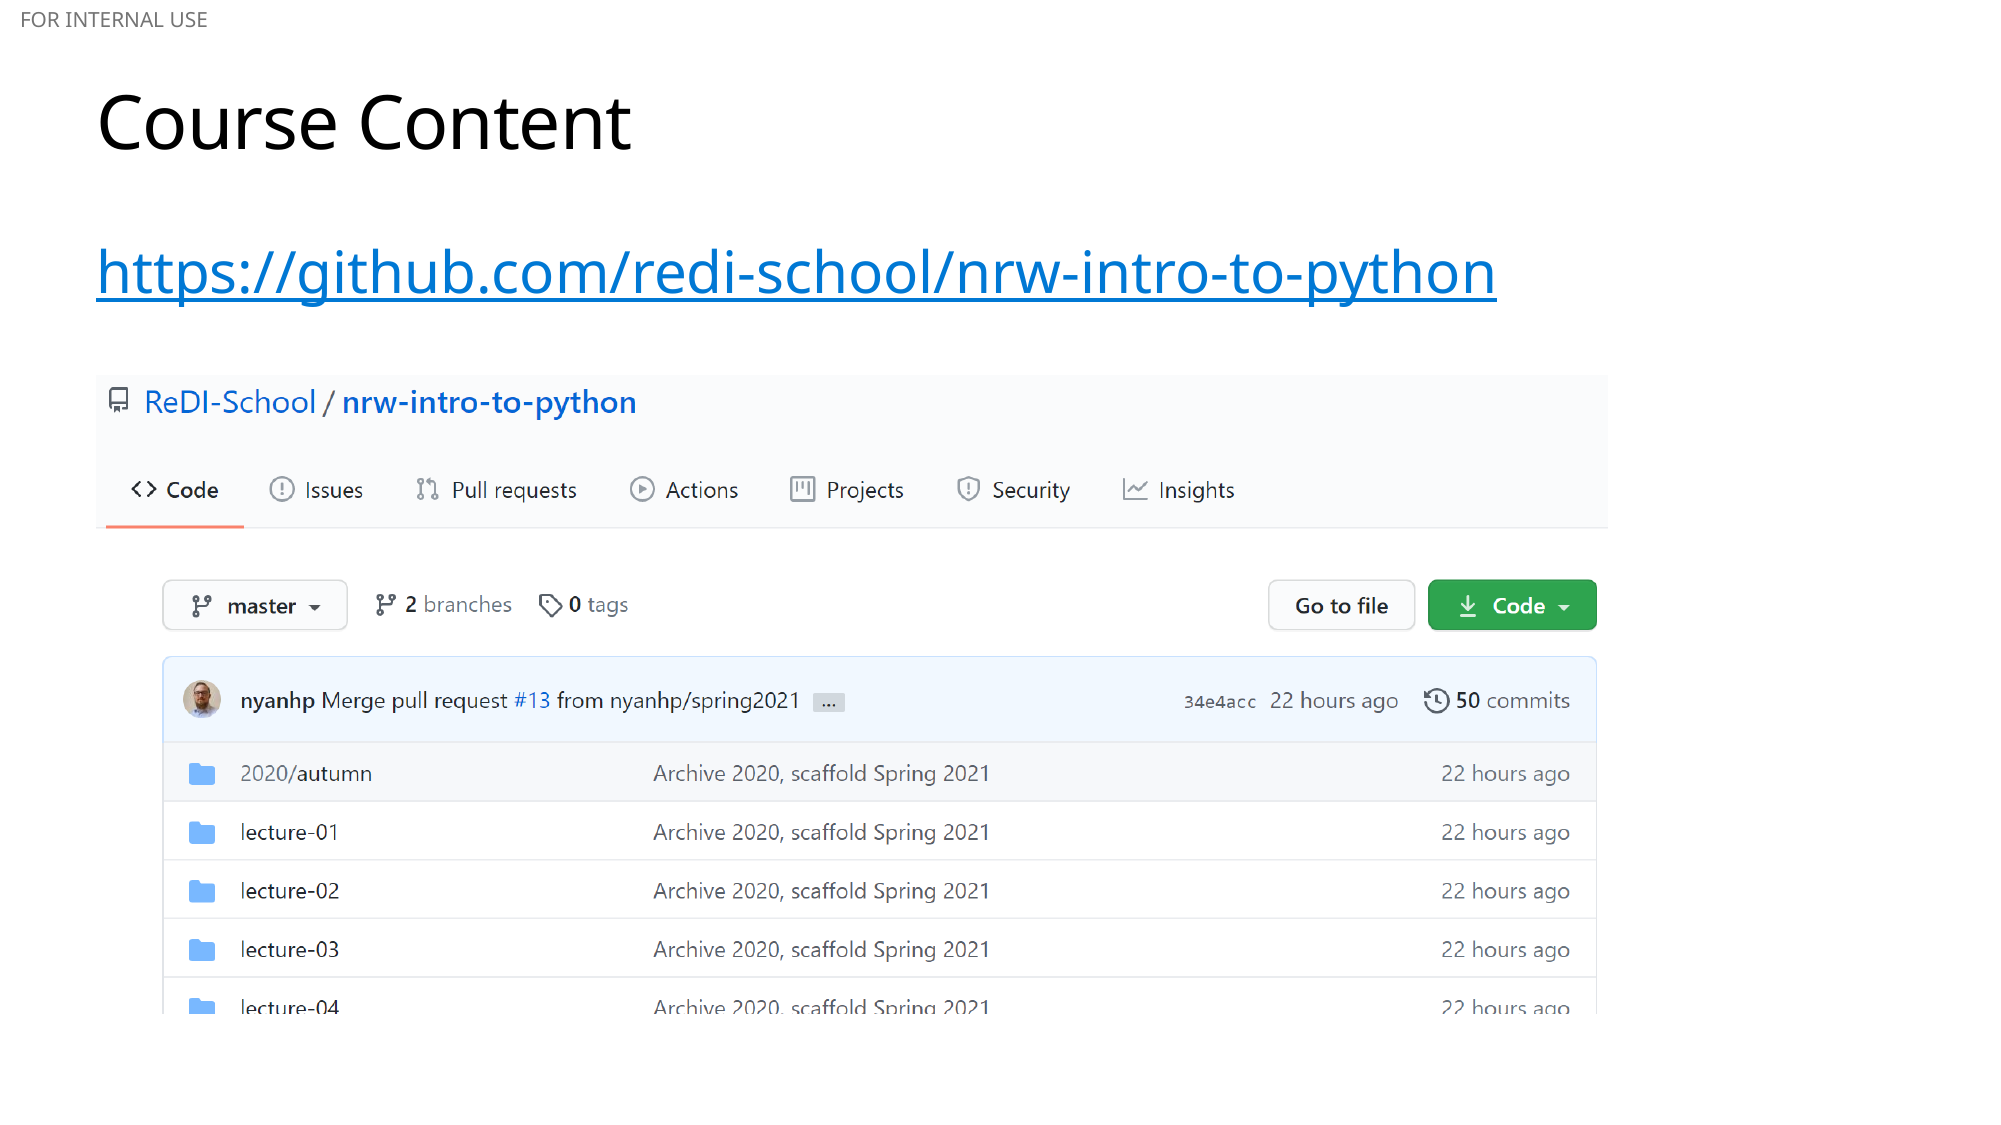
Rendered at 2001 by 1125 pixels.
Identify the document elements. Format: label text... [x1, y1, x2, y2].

picture [95, 375, 1608, 1015]
list https://github.com/redi-school/nrw-intro-to-python [96, 235, 1904, 306]
title Course Content [96, 75, 1904, 166]
